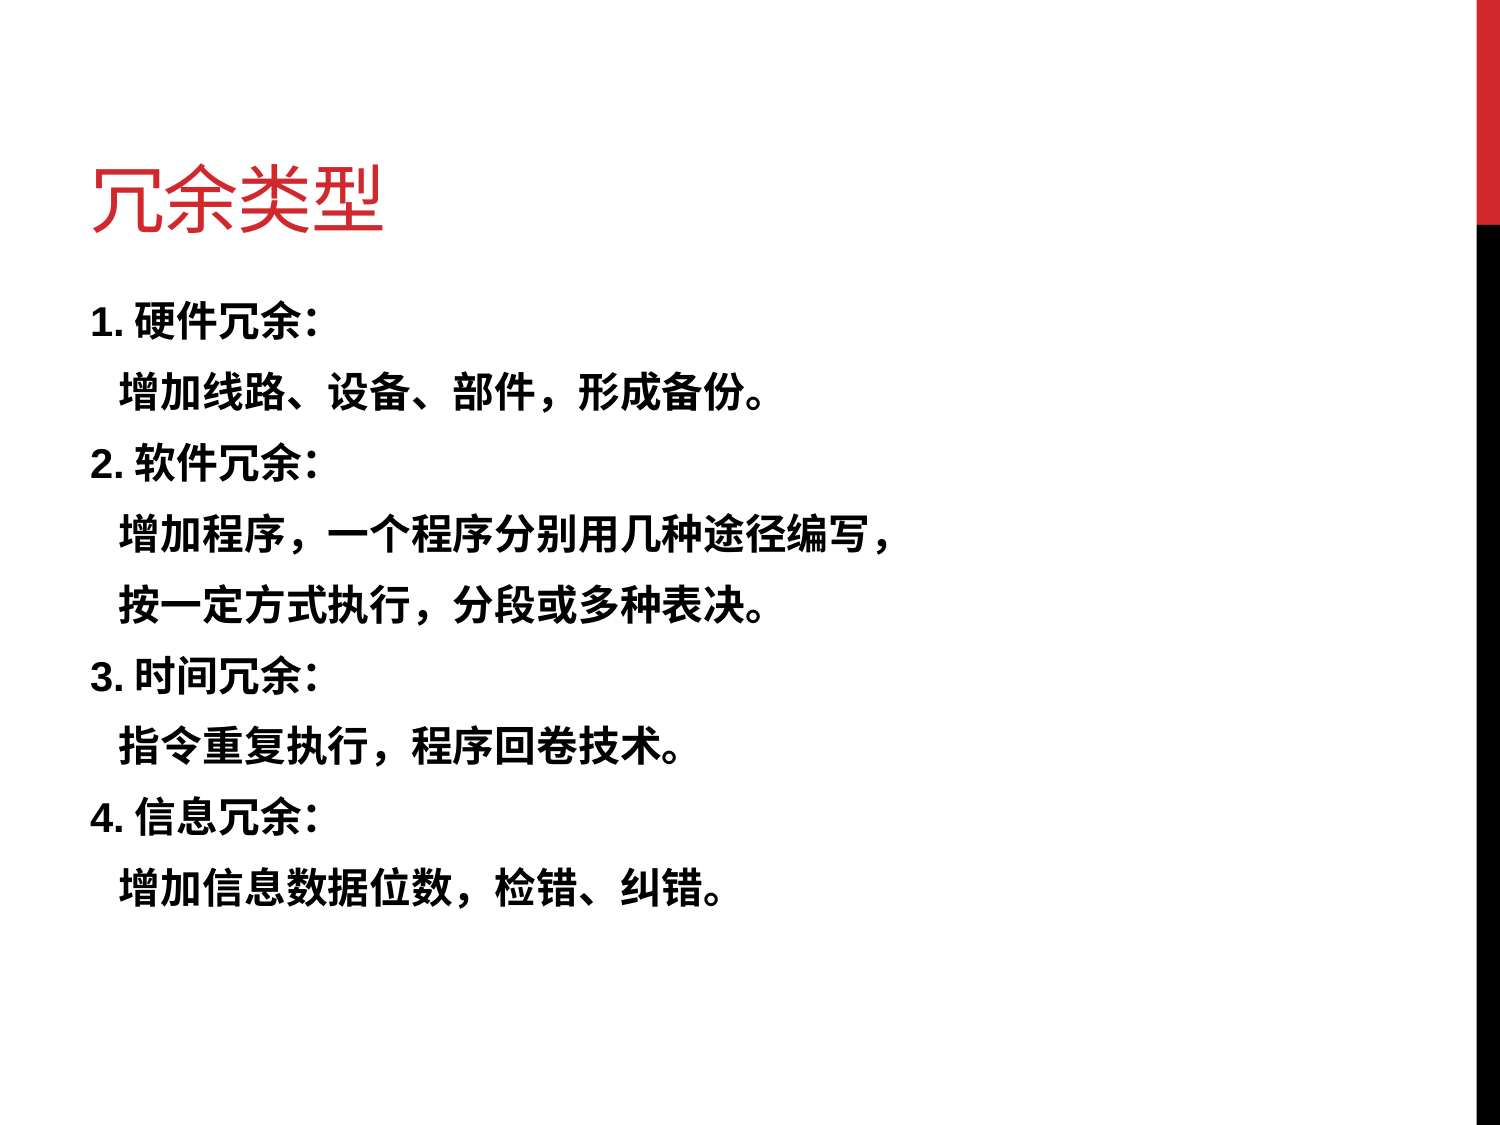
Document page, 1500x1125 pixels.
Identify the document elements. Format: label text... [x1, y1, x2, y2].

list 1.硬件冗余： 增加线路、设备、部件，形成备份。 2.软件冗余： 增加程序，一个程序分别用几种途径编写， 按一定方式执行，分段或多种表决。 3.时间冗余： 指令重复执行，程序回卷技术。 4.信息冗余： 增加信息数据位数，检错、纠错。 [75, 287, 1325, 1005]
title 冗余类型 [75, 24, 1025, 250]
